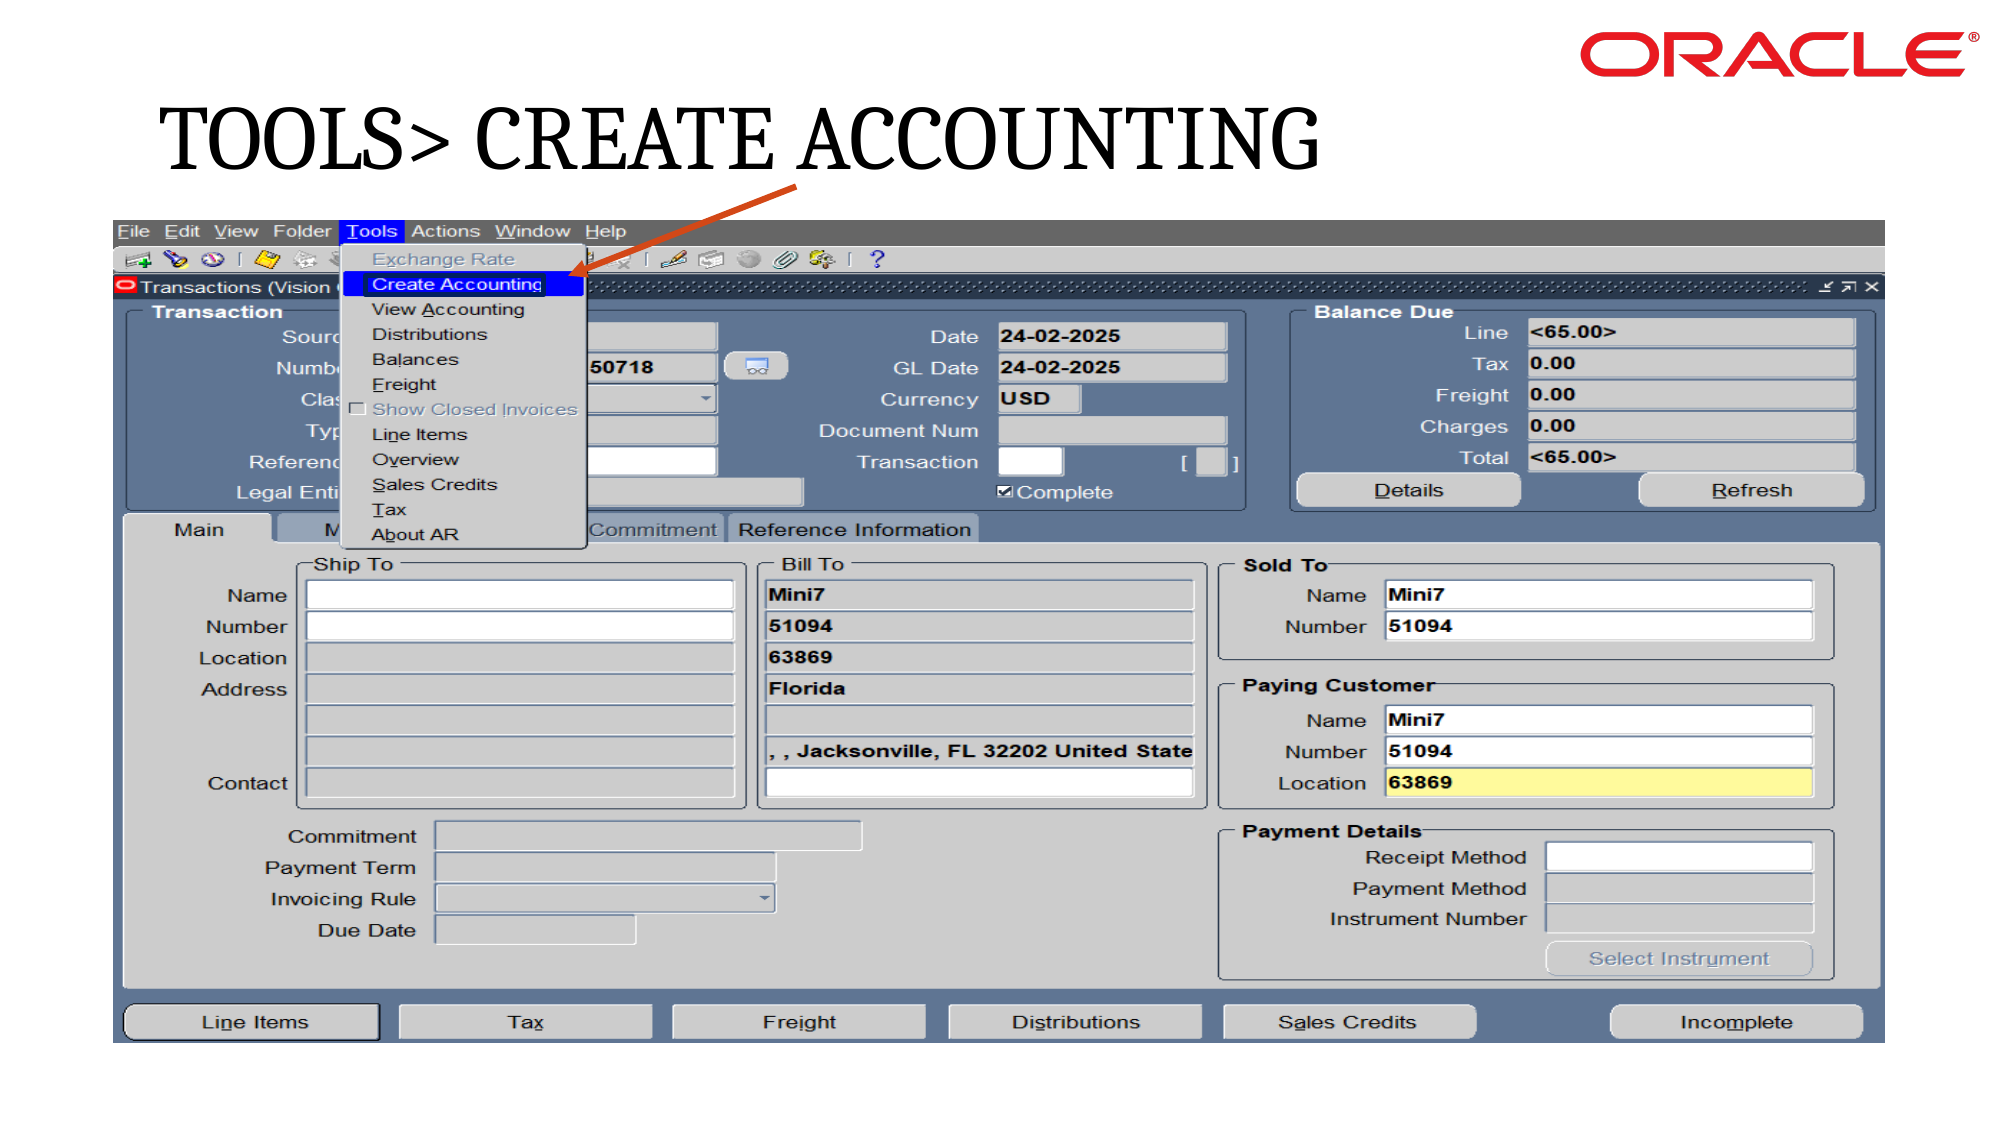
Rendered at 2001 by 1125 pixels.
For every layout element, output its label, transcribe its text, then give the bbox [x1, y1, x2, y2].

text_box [569, 187, 795, 274]
picture [1558, 3, 2001, 105]
picture [113, 220, 1886, 1042]
title TOOLS> Create accounting treatment [137, 59, 1863, 219]
